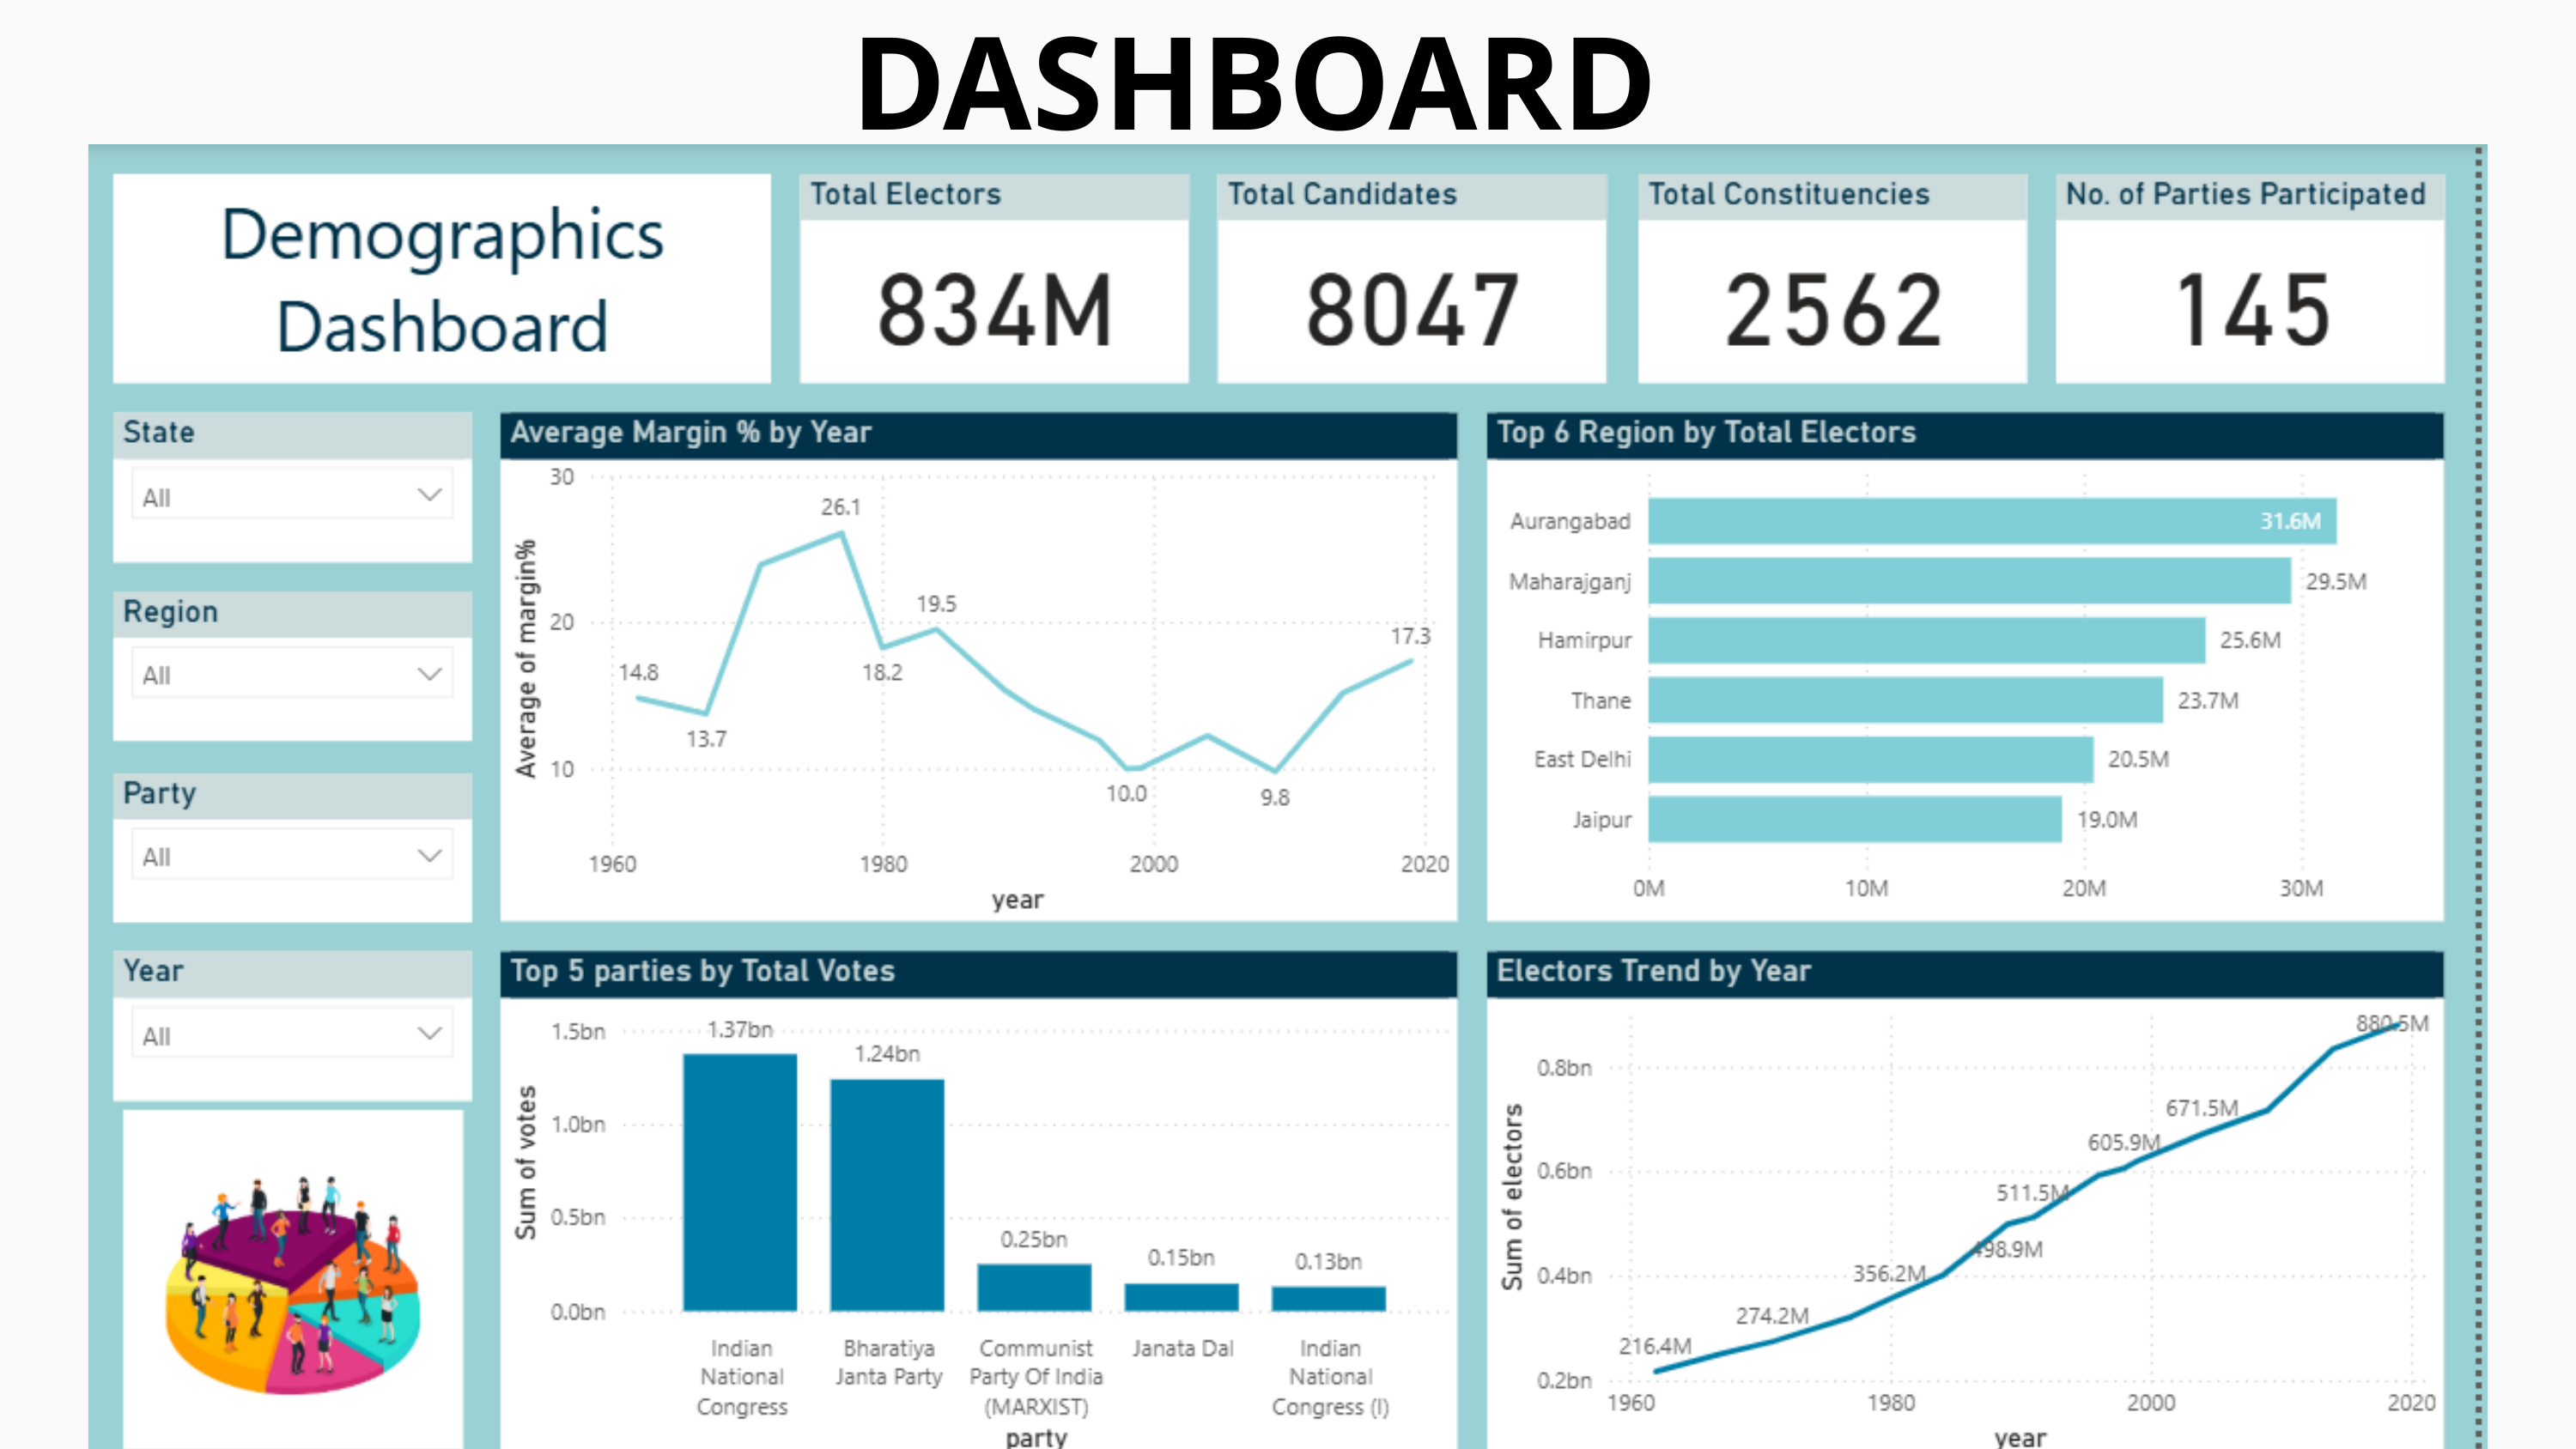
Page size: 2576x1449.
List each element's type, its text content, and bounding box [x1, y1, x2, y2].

text_box DASHBOARD [850, 1, 2432, 156]
text_box [88, 144, 2488, 1449]
